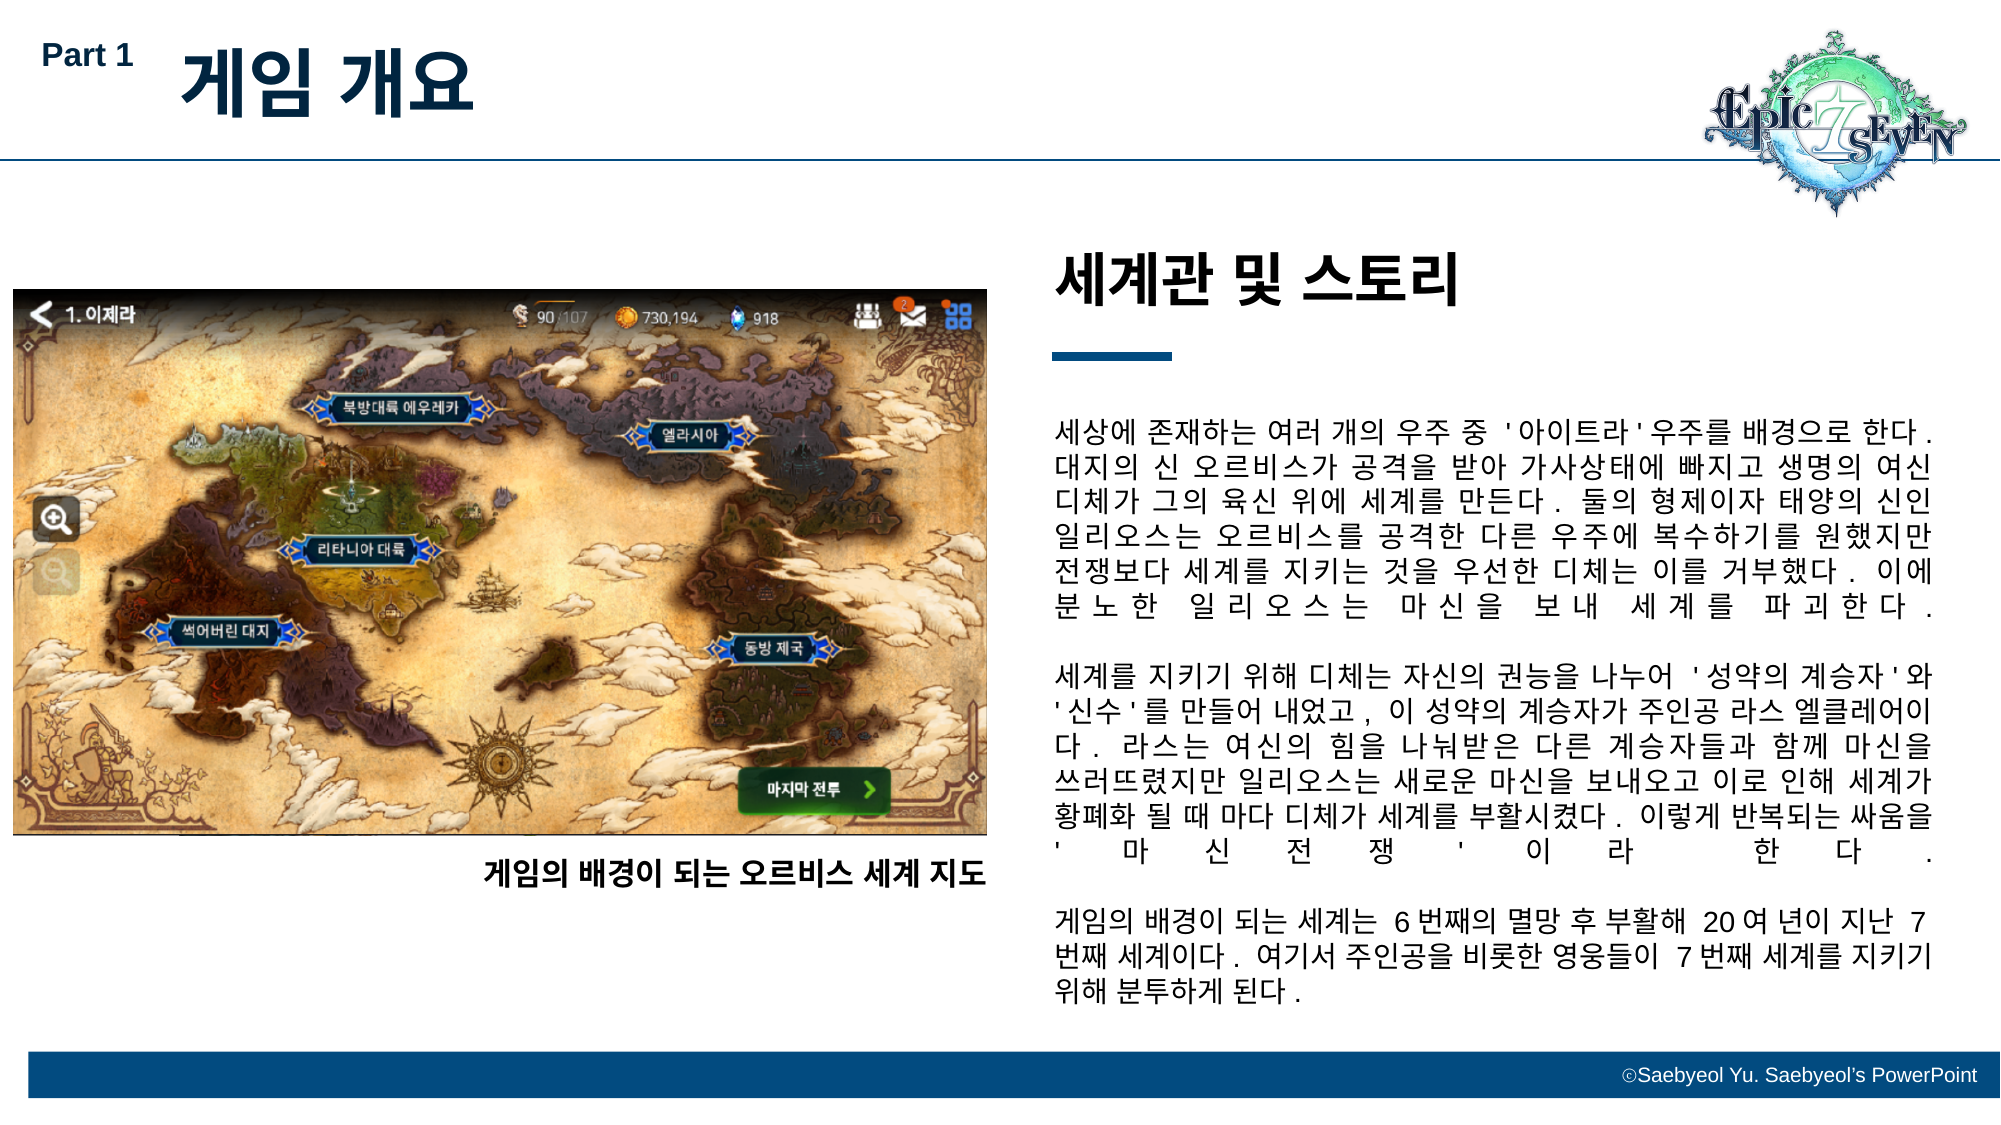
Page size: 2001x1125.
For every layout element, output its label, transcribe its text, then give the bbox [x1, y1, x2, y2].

text_box 게임 개요 [164, 28, 783, 134]
text_box 세계관 및 스토리 [1039, 235, 1629, 321]
text_box Part 1 [26, 26, 165, 81]
picture [1699, 26, 1971, 221]
text_box 게임의 배경이 되는 오르비스 세계 지도 [413, 846, 1003, 899]
picture [13, 289, 987, 836]
text_box 세상에 존재하는 여러 개의 우주 중 '아이트라'우주를 배경으로 한다. 대지의 신 오르비스가 공격을 받아 가사상태에 빠지고 생명의 여신 디체가 그의 육신 위에 세계를 만든다. 둘의 형제이자 태양의 신인 일리오스는 오르비스를 공격한 다른 우주에 복수하기를 원했지만 전쟁보다 세계를 지키는 것을 우선한 디체는 이를 거부했다. 이에 분노한 일리오스는 마신을 보내 세계를 파괴한다. 세계를 지키기 위해 디체는 자신의 권능을 나누어 '성약의 계승자'와 '신수'를 만들어 내었고, 이 성약의 계승자가 주인공 라스 엘클레어이다. 라스는 여신의 힘을 나눠받은 다른 계승자들과 함께 마신을 쓰러뜨렸지만 일리오스는 새로운 마신을 보내오고 이로 인해 세계가 황폐화 될 때 마다 디체가 세계를 부활시켰다. 이렇게 반복되는 싸움을 '마신전쟁'이라 한다. 게임의 배경이 되는 세계는 6번째의 멸망 후 부활해 20여 년이 지난 7번째 세계이다. 여기서 주인공을 비롯한 영웅들이 7번째 세계를 지키기 위해 분투하게 된다. [1039, 406, 1949, 1016]
